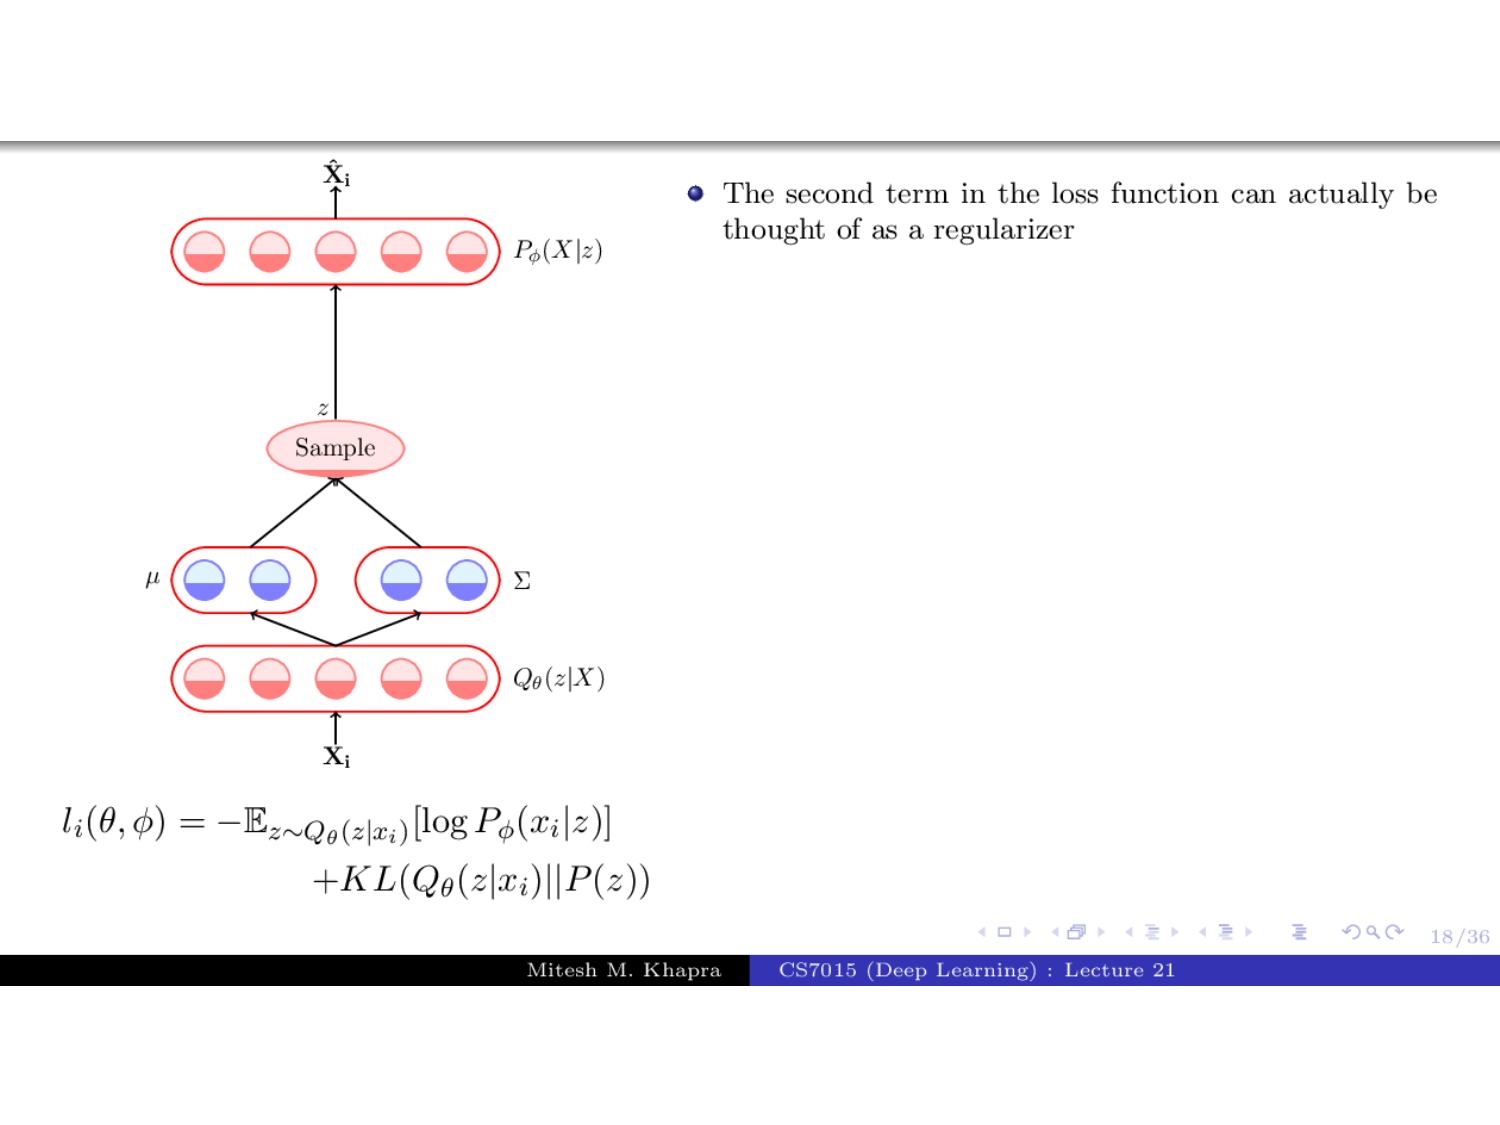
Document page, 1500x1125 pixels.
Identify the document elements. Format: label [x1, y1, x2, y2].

picture [0, 141, 1500, 986]
